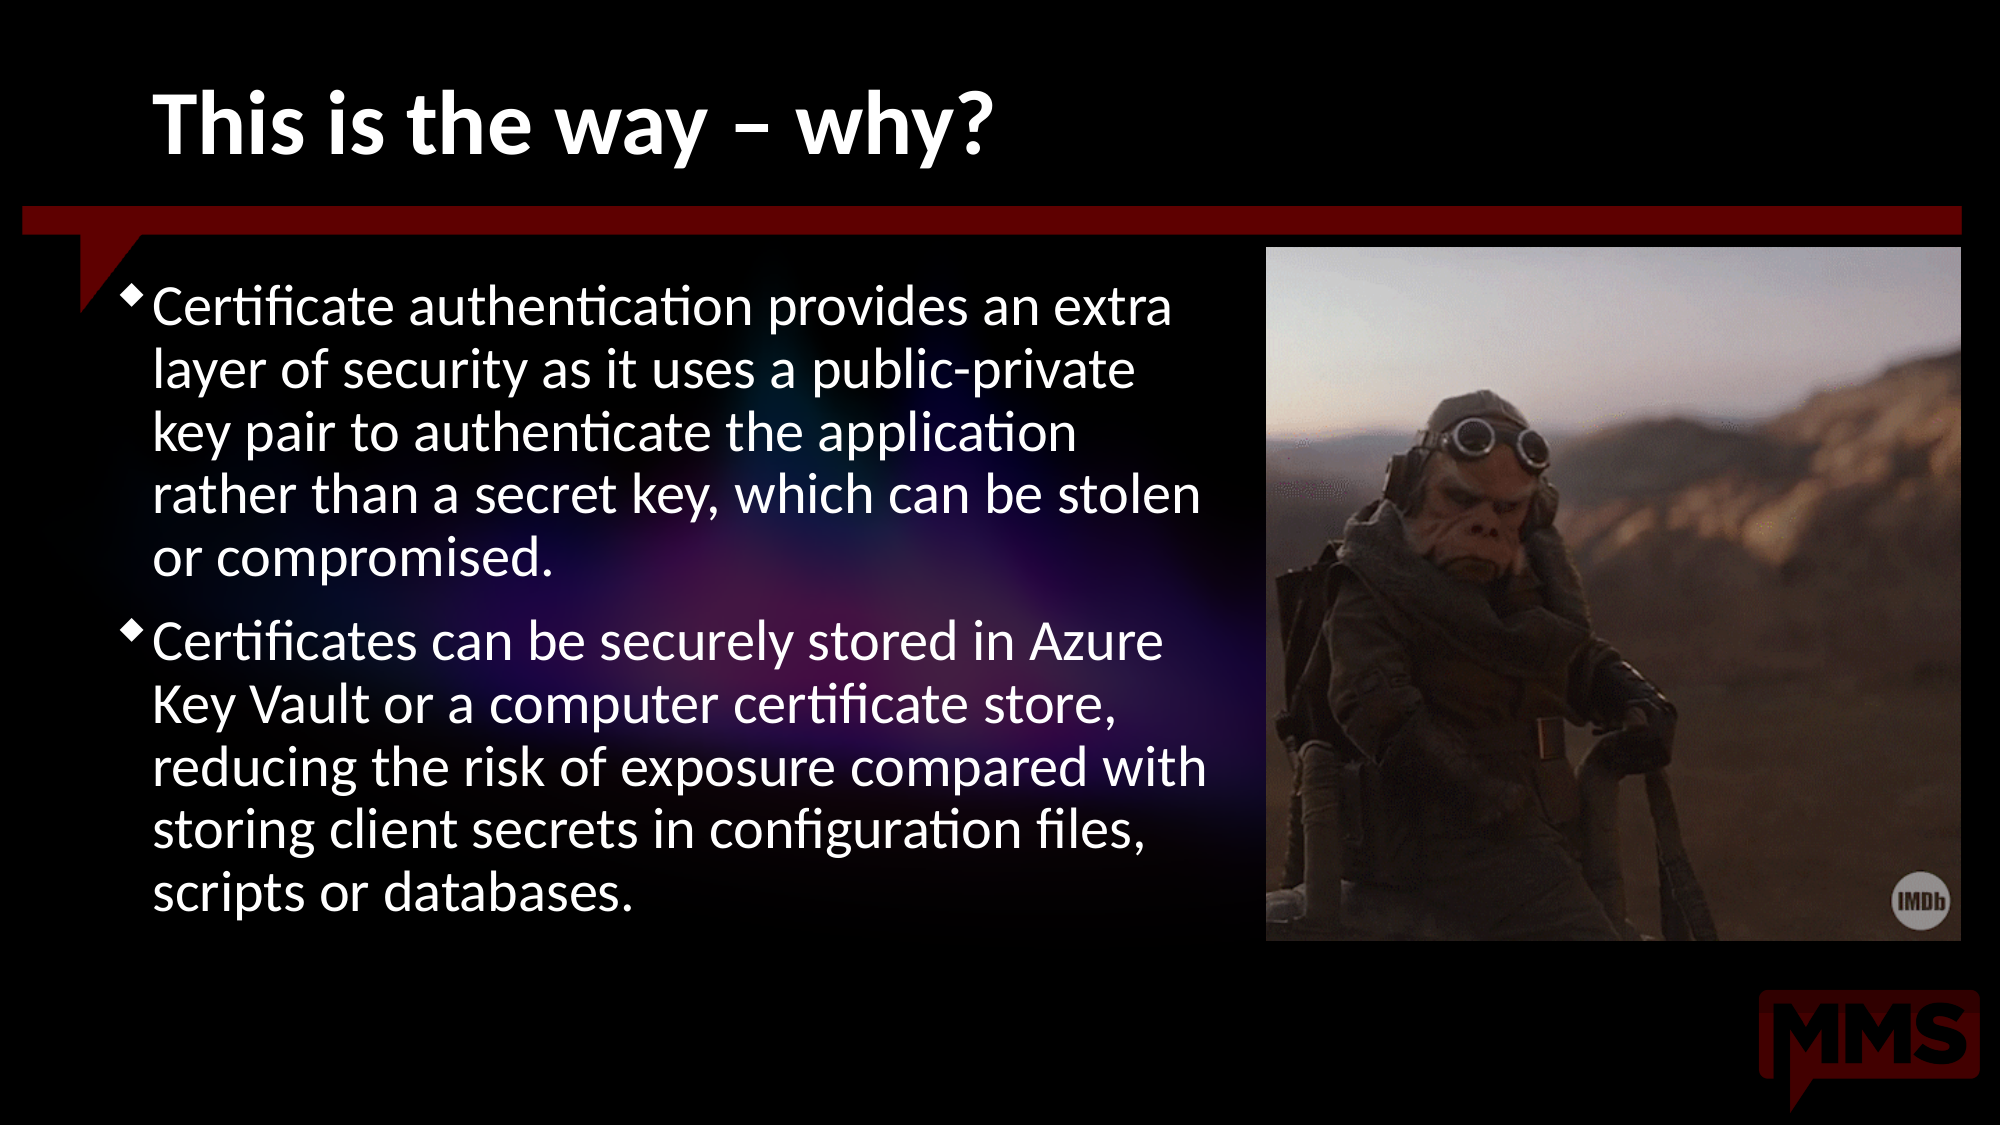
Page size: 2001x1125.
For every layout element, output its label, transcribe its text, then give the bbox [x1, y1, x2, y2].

title This is the way – why? [137, 59, 1863, 190]
list Certificate authentication provides an extra layer of security as it uses a public-private key pair to authenticate the application rather than a secret key, which can be stolen or compromised. Certificates can be securely stored in Azure Key Vault or a computer certificate store, reducing the risk of exposure compared with storing client secrets in configuration files, scripts or databases. [99, 267, 1242, 1058]
picture [0, 112, 2000, 1123]
